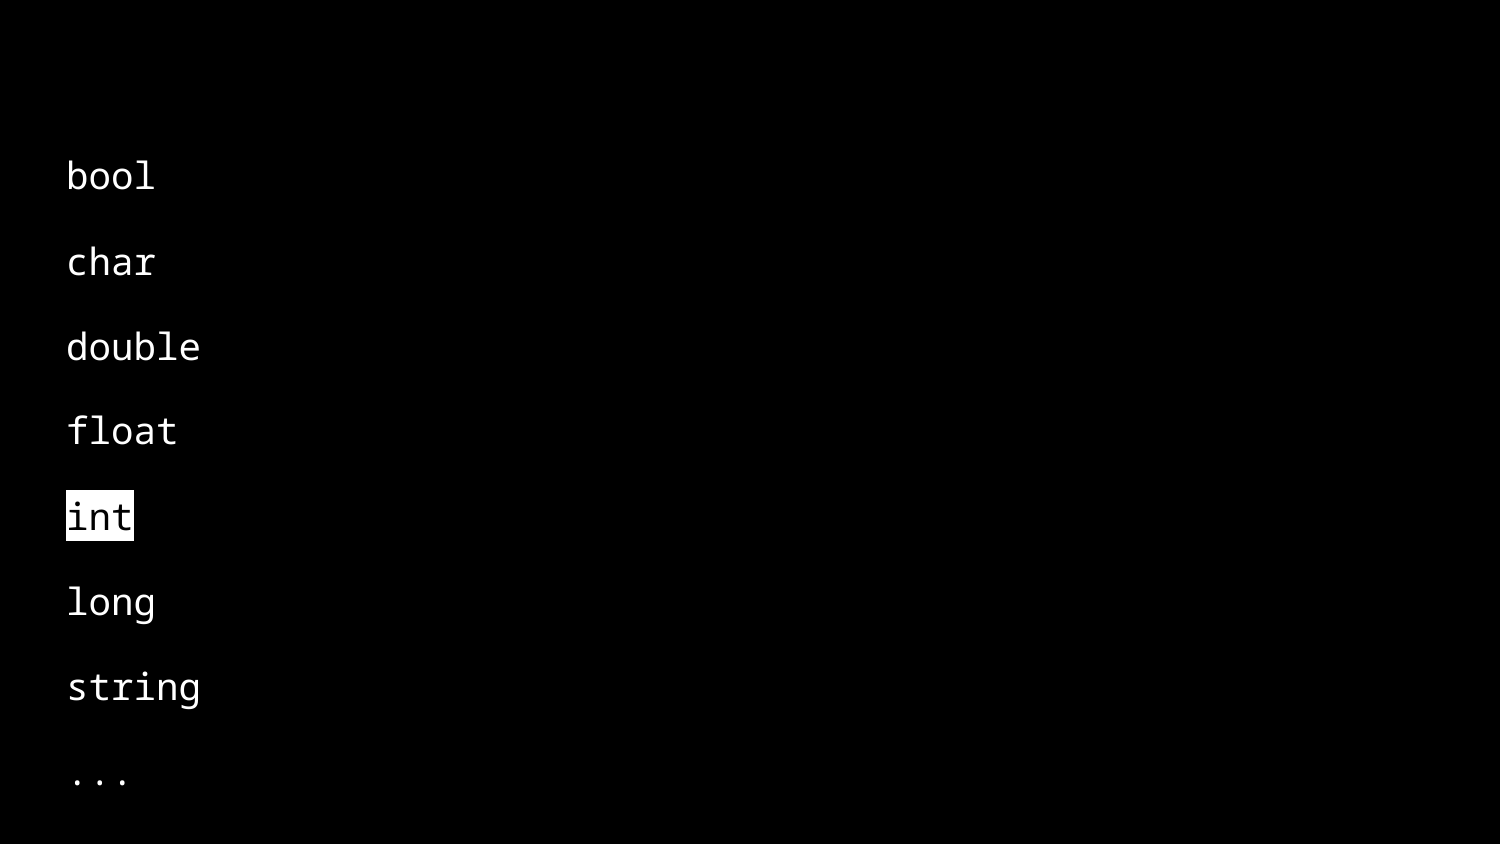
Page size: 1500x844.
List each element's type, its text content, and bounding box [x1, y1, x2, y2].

list bool char double float int long string ... [51, 189, 1449, 750]
